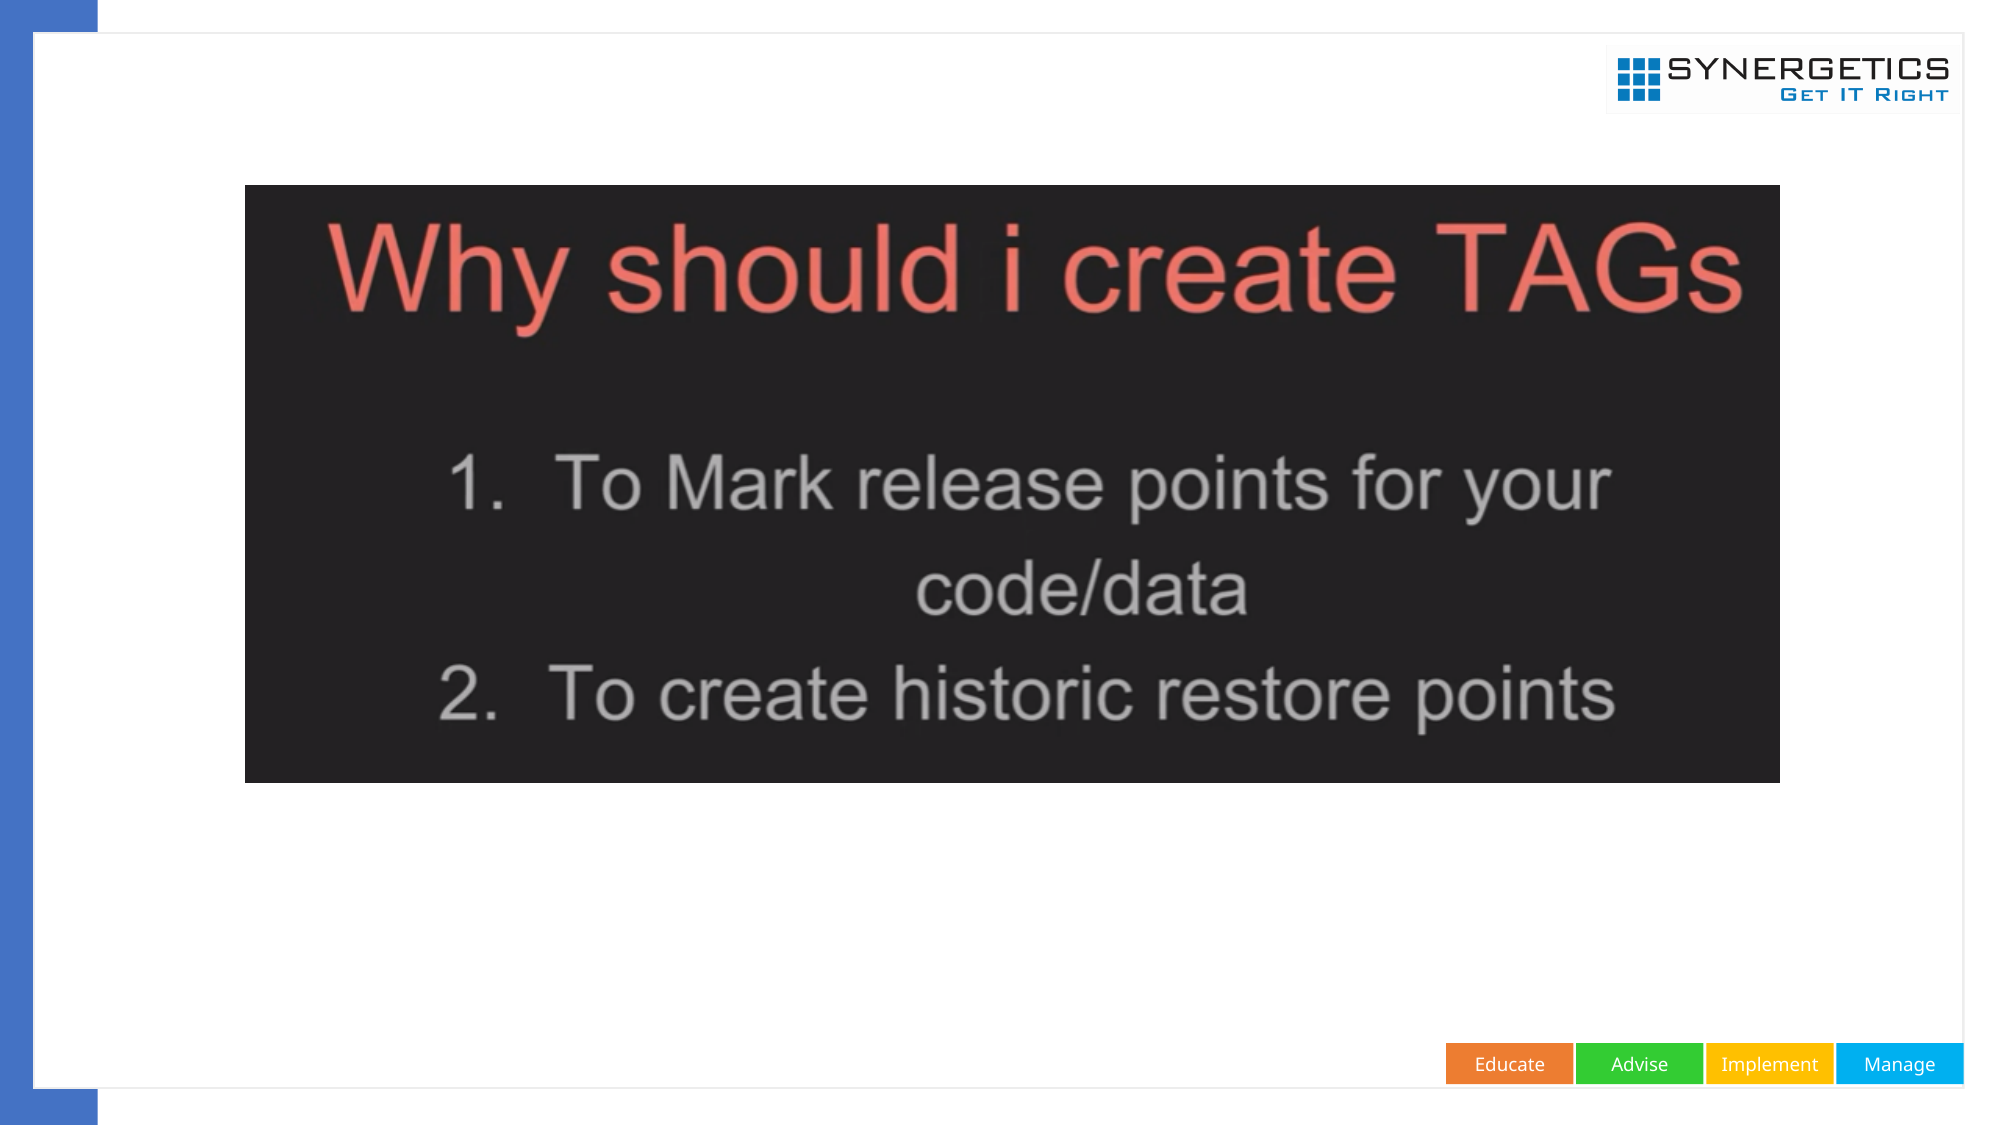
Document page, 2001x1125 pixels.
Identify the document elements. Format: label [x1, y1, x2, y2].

picture [245, 185, 1780, 783]
picture [1606, 45, 1960, 114]
